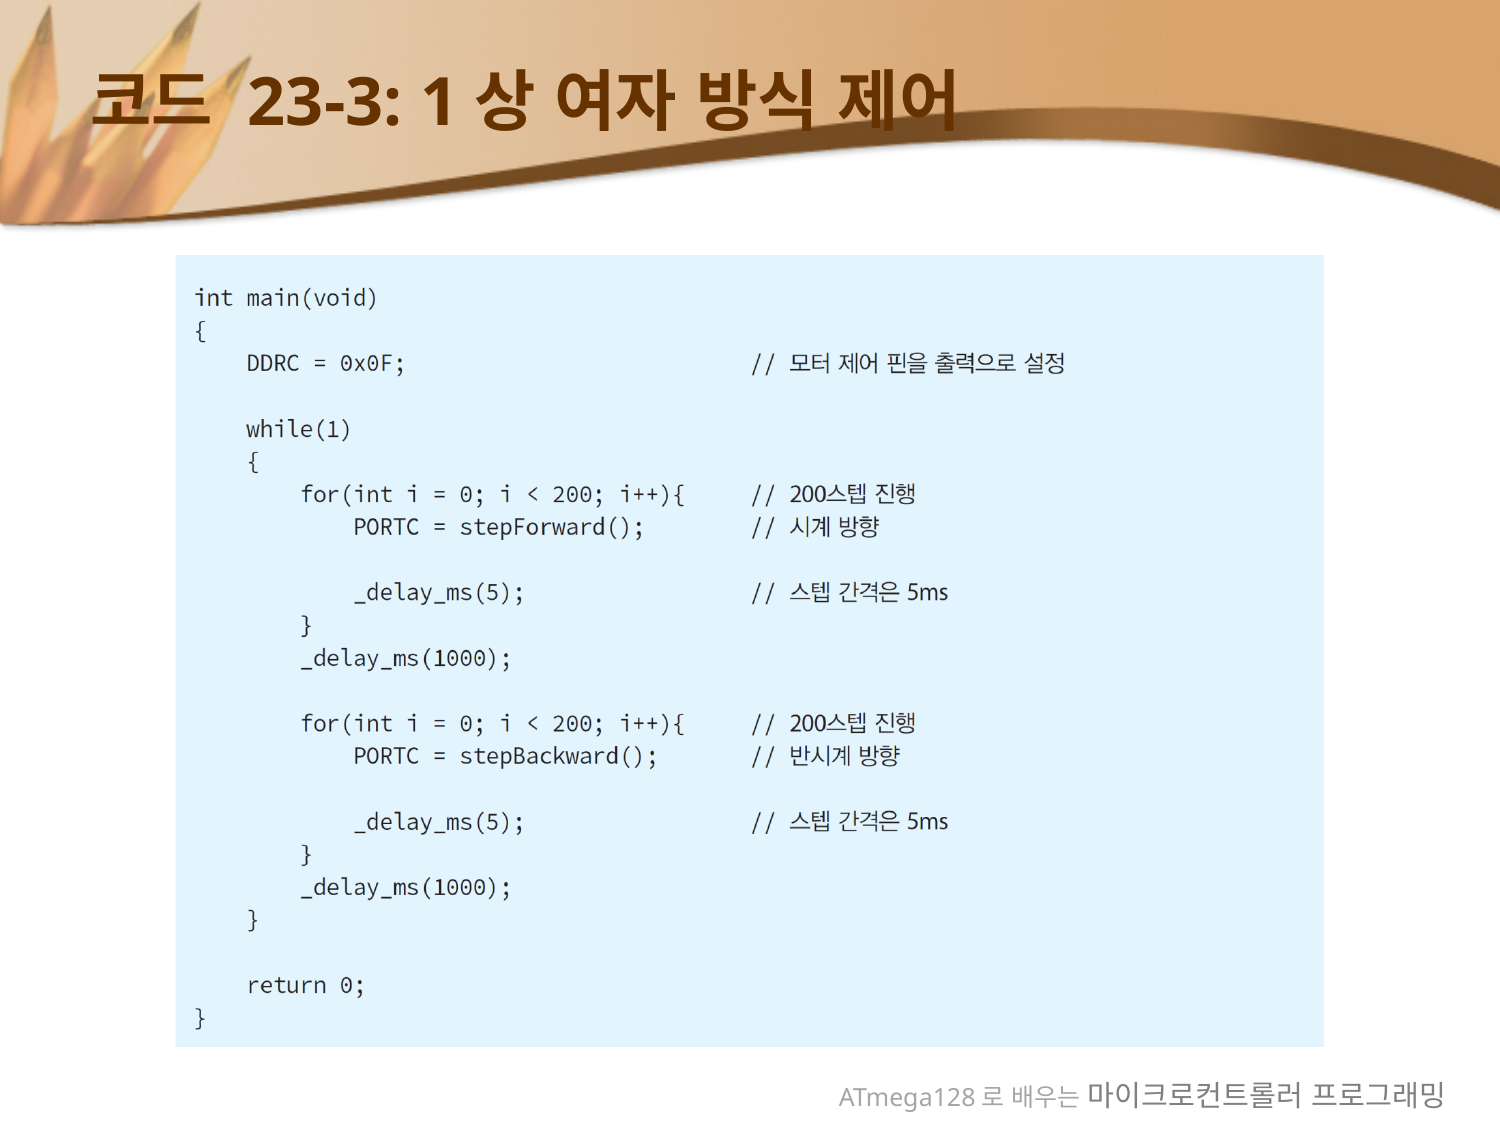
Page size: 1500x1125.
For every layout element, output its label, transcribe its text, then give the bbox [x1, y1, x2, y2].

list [172, 255, 1327, 1048]
title 코드 23-3: 1상 여자 방식 제어 [75, 47, 1376, 150]
picture [0, 0, 1500, 1125]
